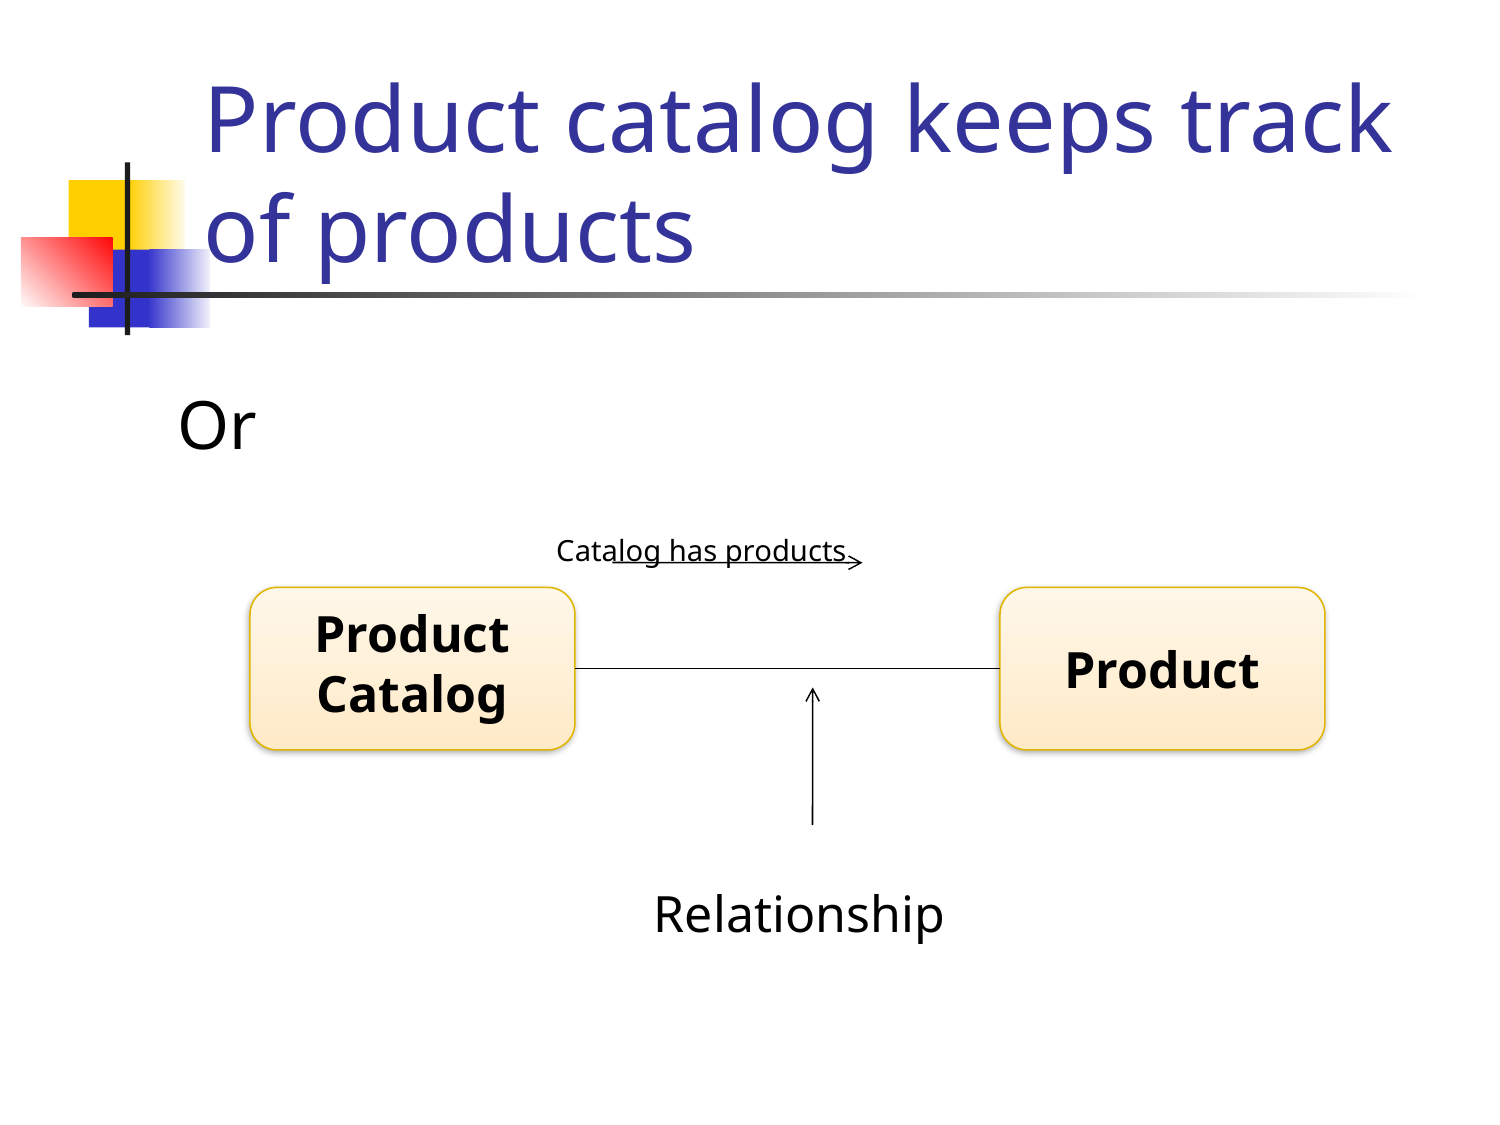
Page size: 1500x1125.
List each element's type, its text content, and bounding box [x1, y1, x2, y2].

text_box Relationship [639, 874, 961, 950]
list Or [162, 374, 1419, 426]
title Product catalog keeps track of products [188, 101, 1468, 289]
text_box Product Catalog [249, 586, 576, 751]
text_box Catalog has products [541, 524, 862, 575]
text_box Product [999, 586, 1326, 751]
